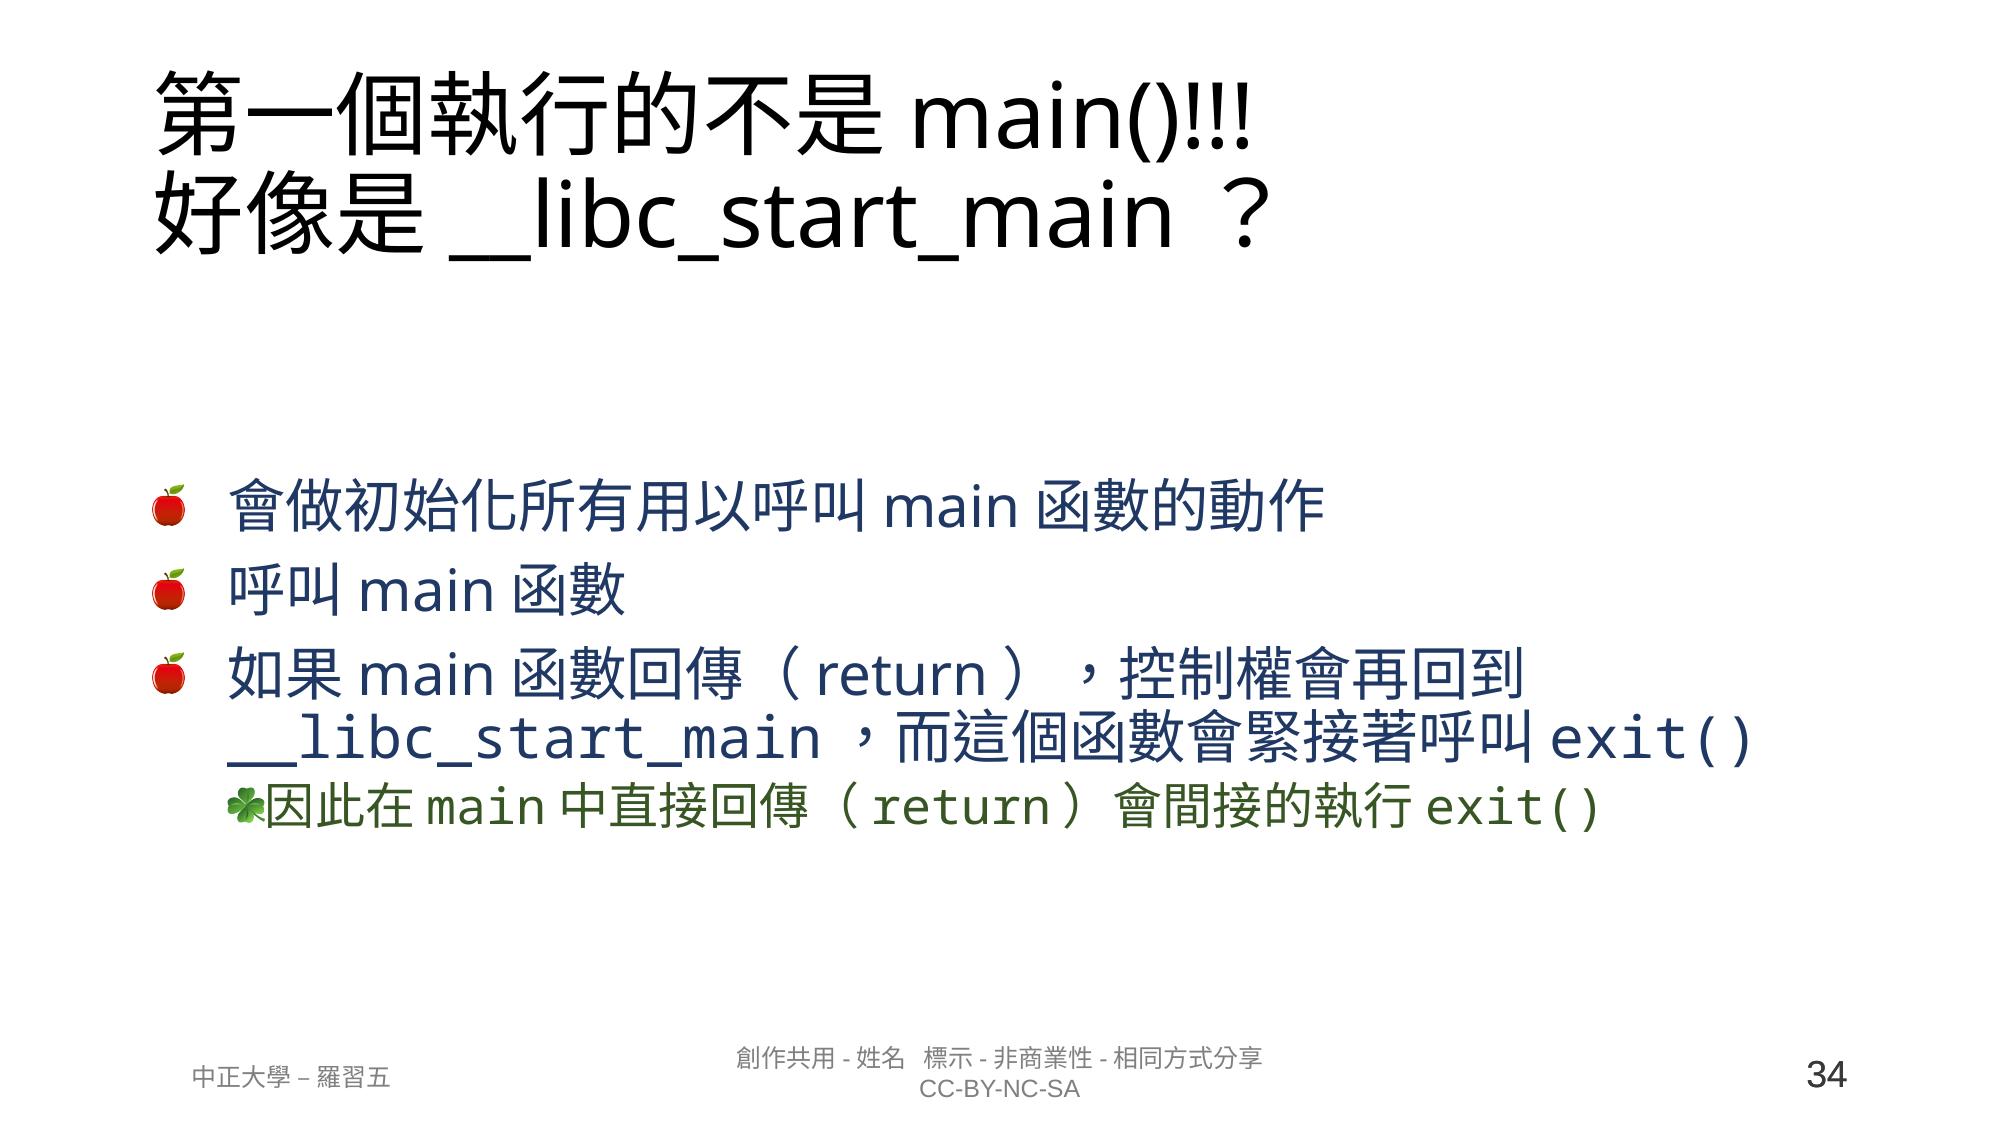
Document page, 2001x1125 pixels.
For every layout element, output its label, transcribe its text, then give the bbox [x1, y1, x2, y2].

picture [152, 568, 194, 610]
picture [227, 787, 263, 823]
picture [152, 652, 194, 694]
title 第一個執行的不是main()!!! 好像是__libc_start_main？ [137, 59, 1863, 278]
list 會做初始化所有用以呼叫main函數的動作 呼叫main函數 如果main函數回傳（return），控制權會再回到__libc_start_main，而這個函數會緊接著呼叫exit() 因此在main中直接回傳（return）會間接的執行exit() [137, 299, 1863, 1014]
picture [152, 484, 194, 526]
